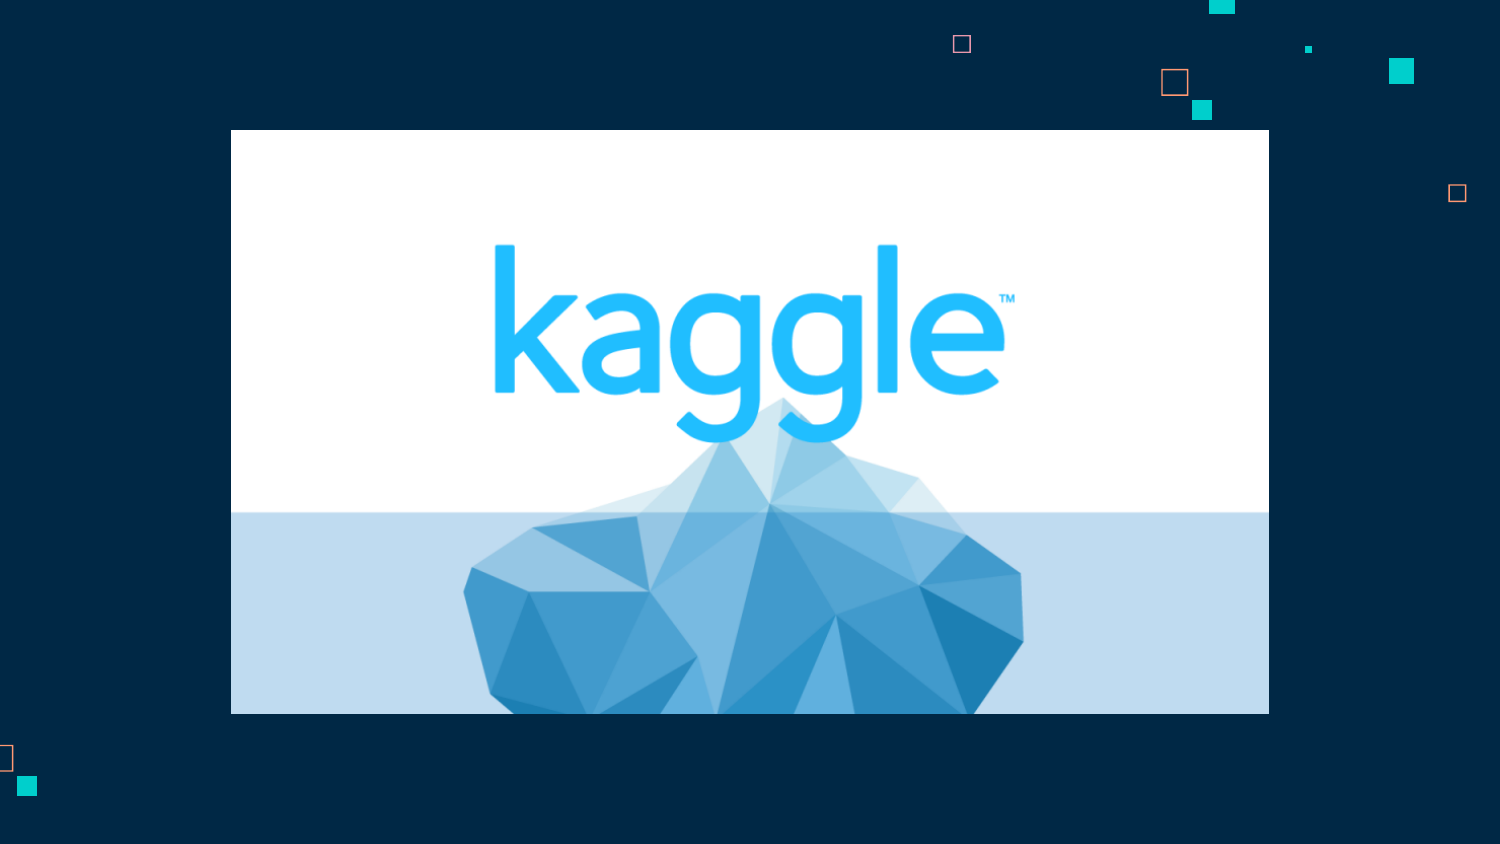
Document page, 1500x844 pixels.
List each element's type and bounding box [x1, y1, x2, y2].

picture [231, 130, 1269, 714]
